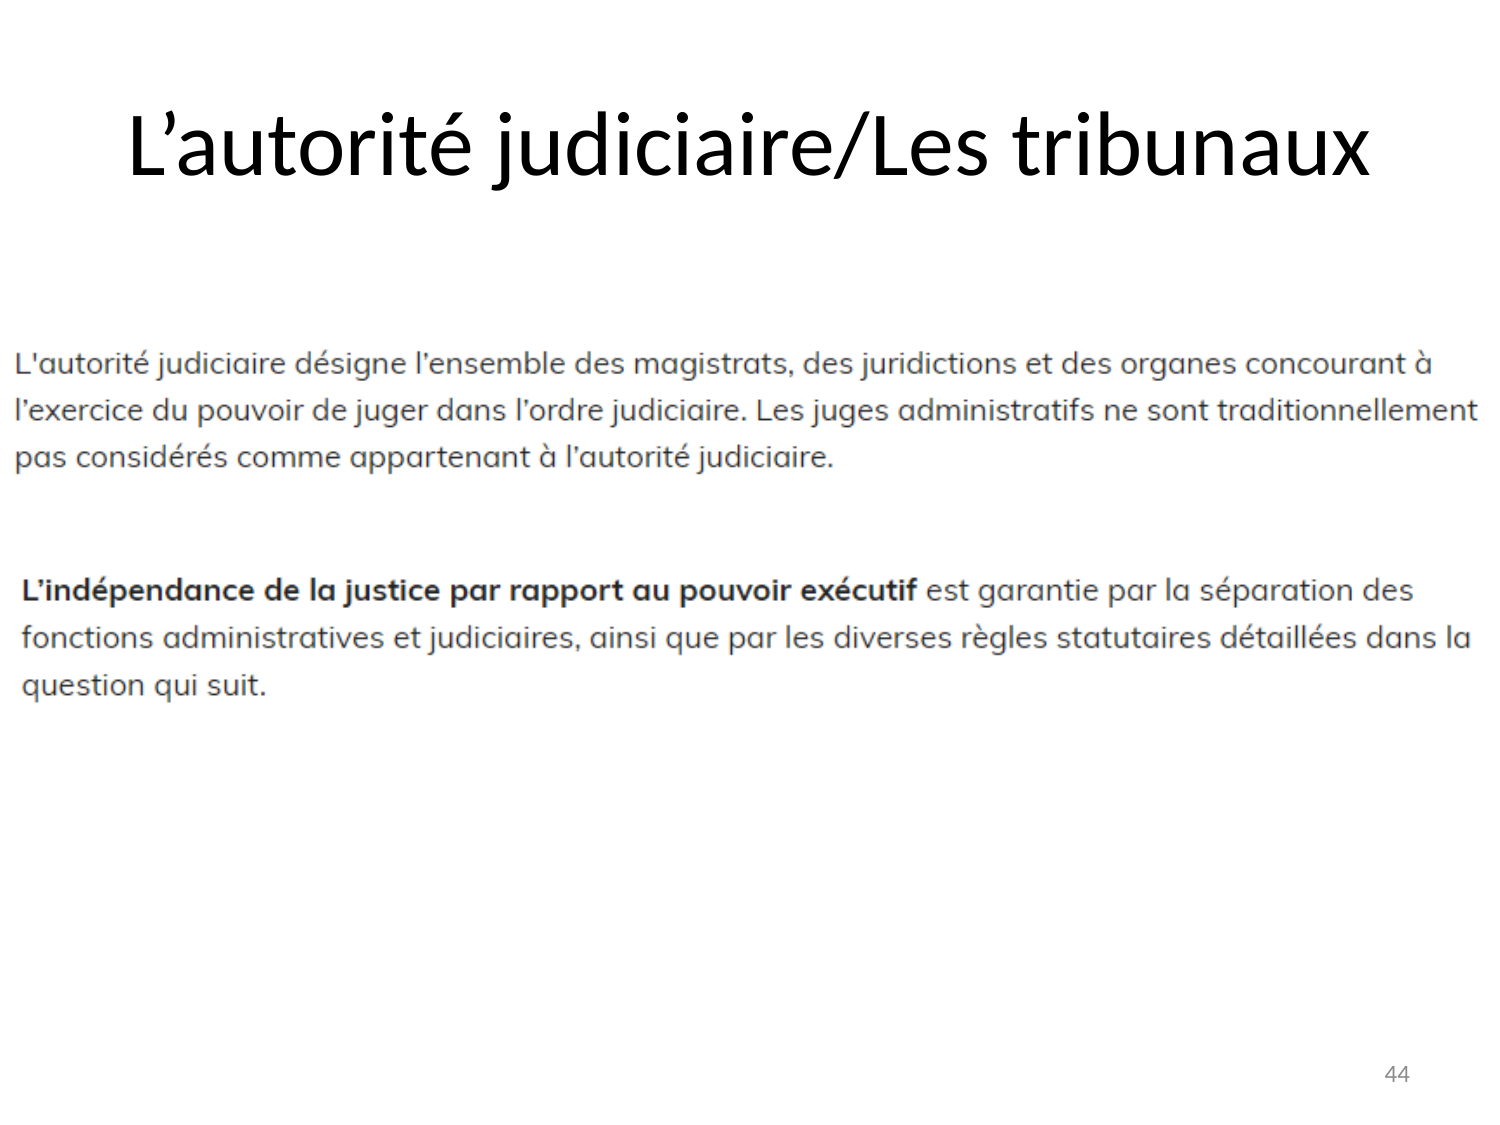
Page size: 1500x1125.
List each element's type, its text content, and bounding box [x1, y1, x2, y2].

title L’autorité judiciaire/Les tribunaux [75, 45, 1425, 233]
picture [0, 550, 1495, 708]
picture [0, 316, 1495, 484]
slide_number 44 [1074, 1042, 1425, 1103]
